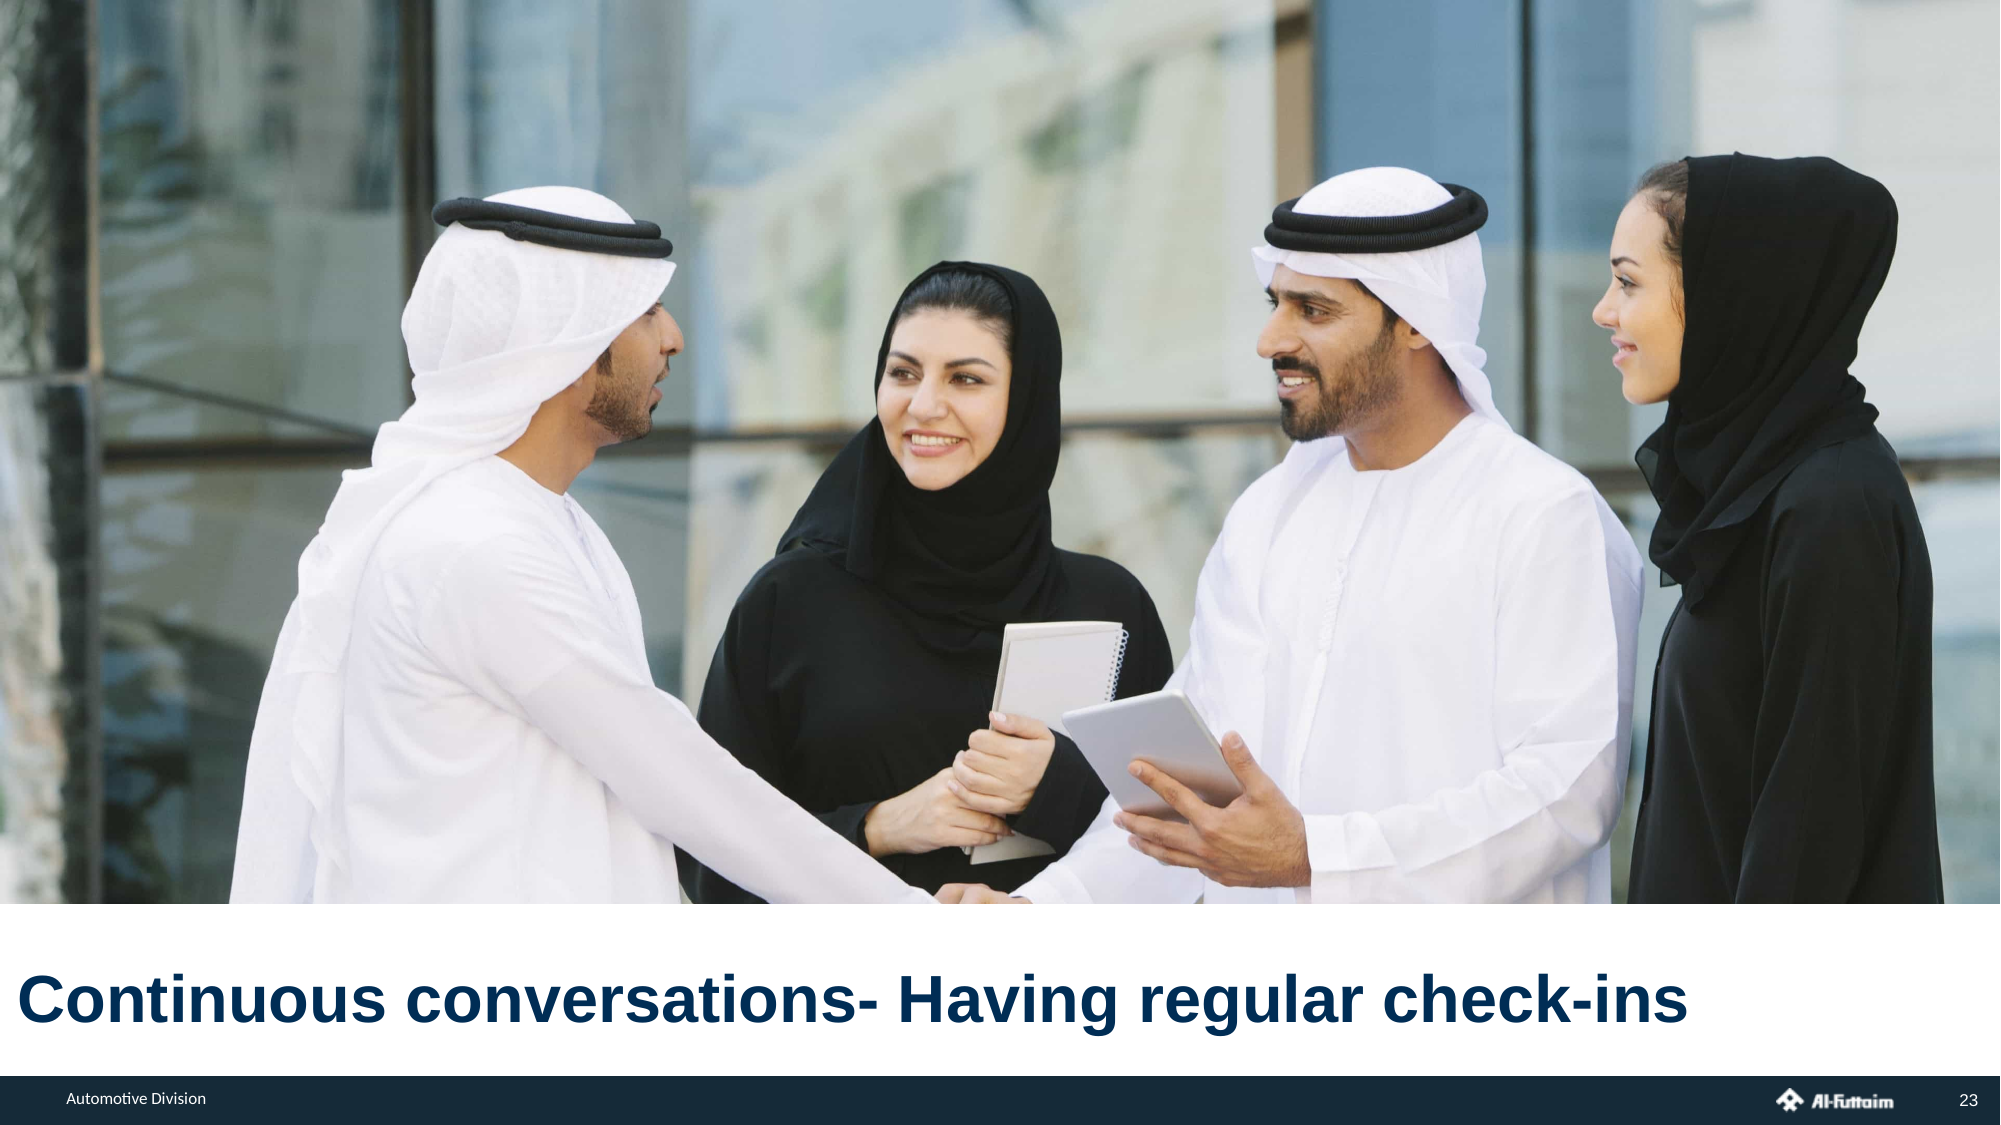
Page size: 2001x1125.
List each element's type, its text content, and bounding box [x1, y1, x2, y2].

picture [0, 0, 2000, 904]
text_box Continuous conversations- Having regular check-ins [0, 915, 1867, 1125]
